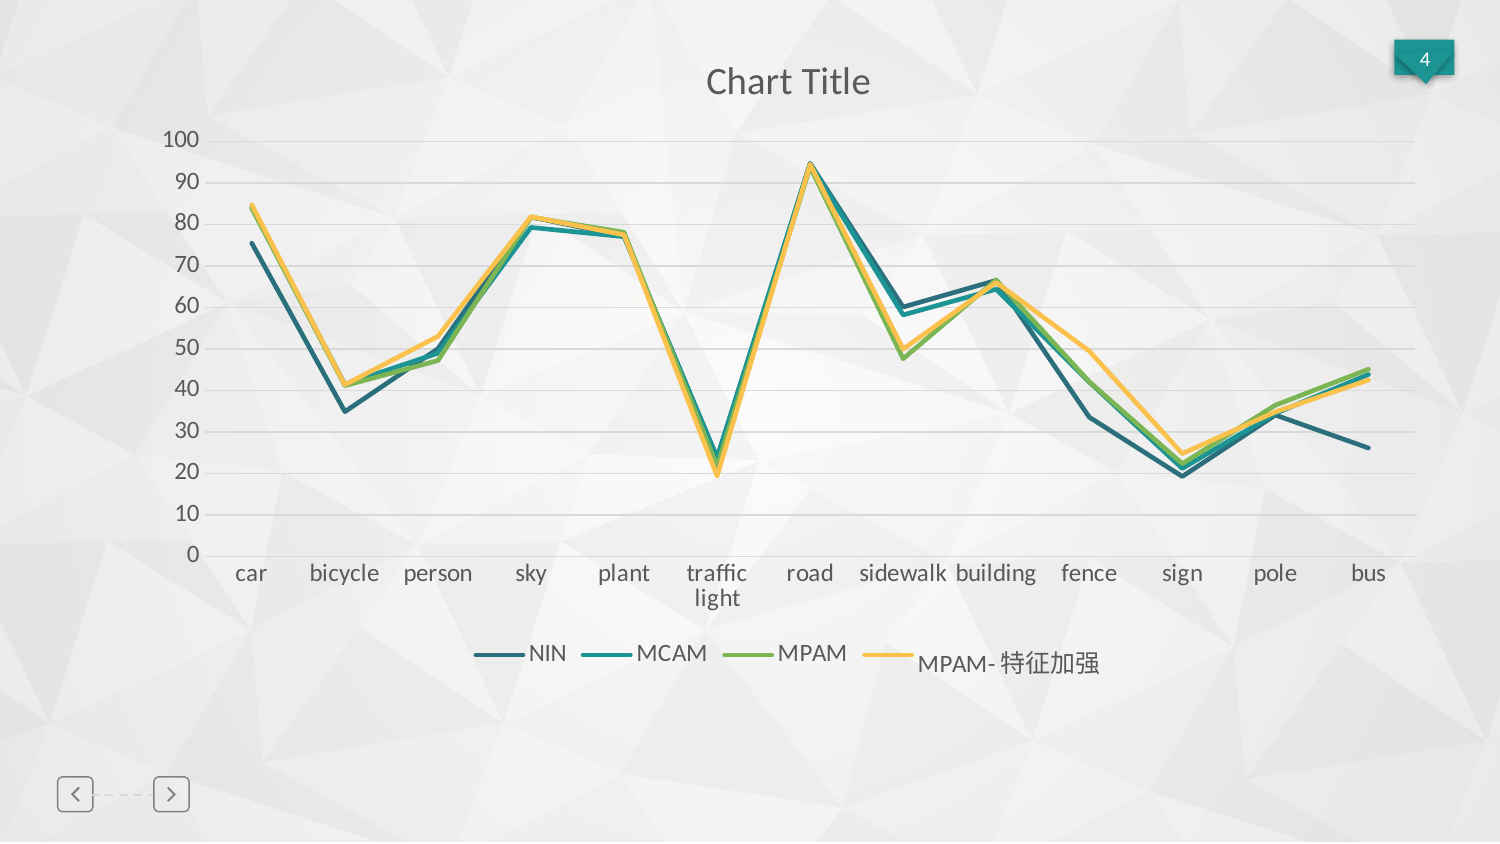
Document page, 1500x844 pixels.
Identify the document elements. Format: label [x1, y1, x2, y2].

picture [0, 0, 1500, 842]
chart [135, 31, 1442, 699]
